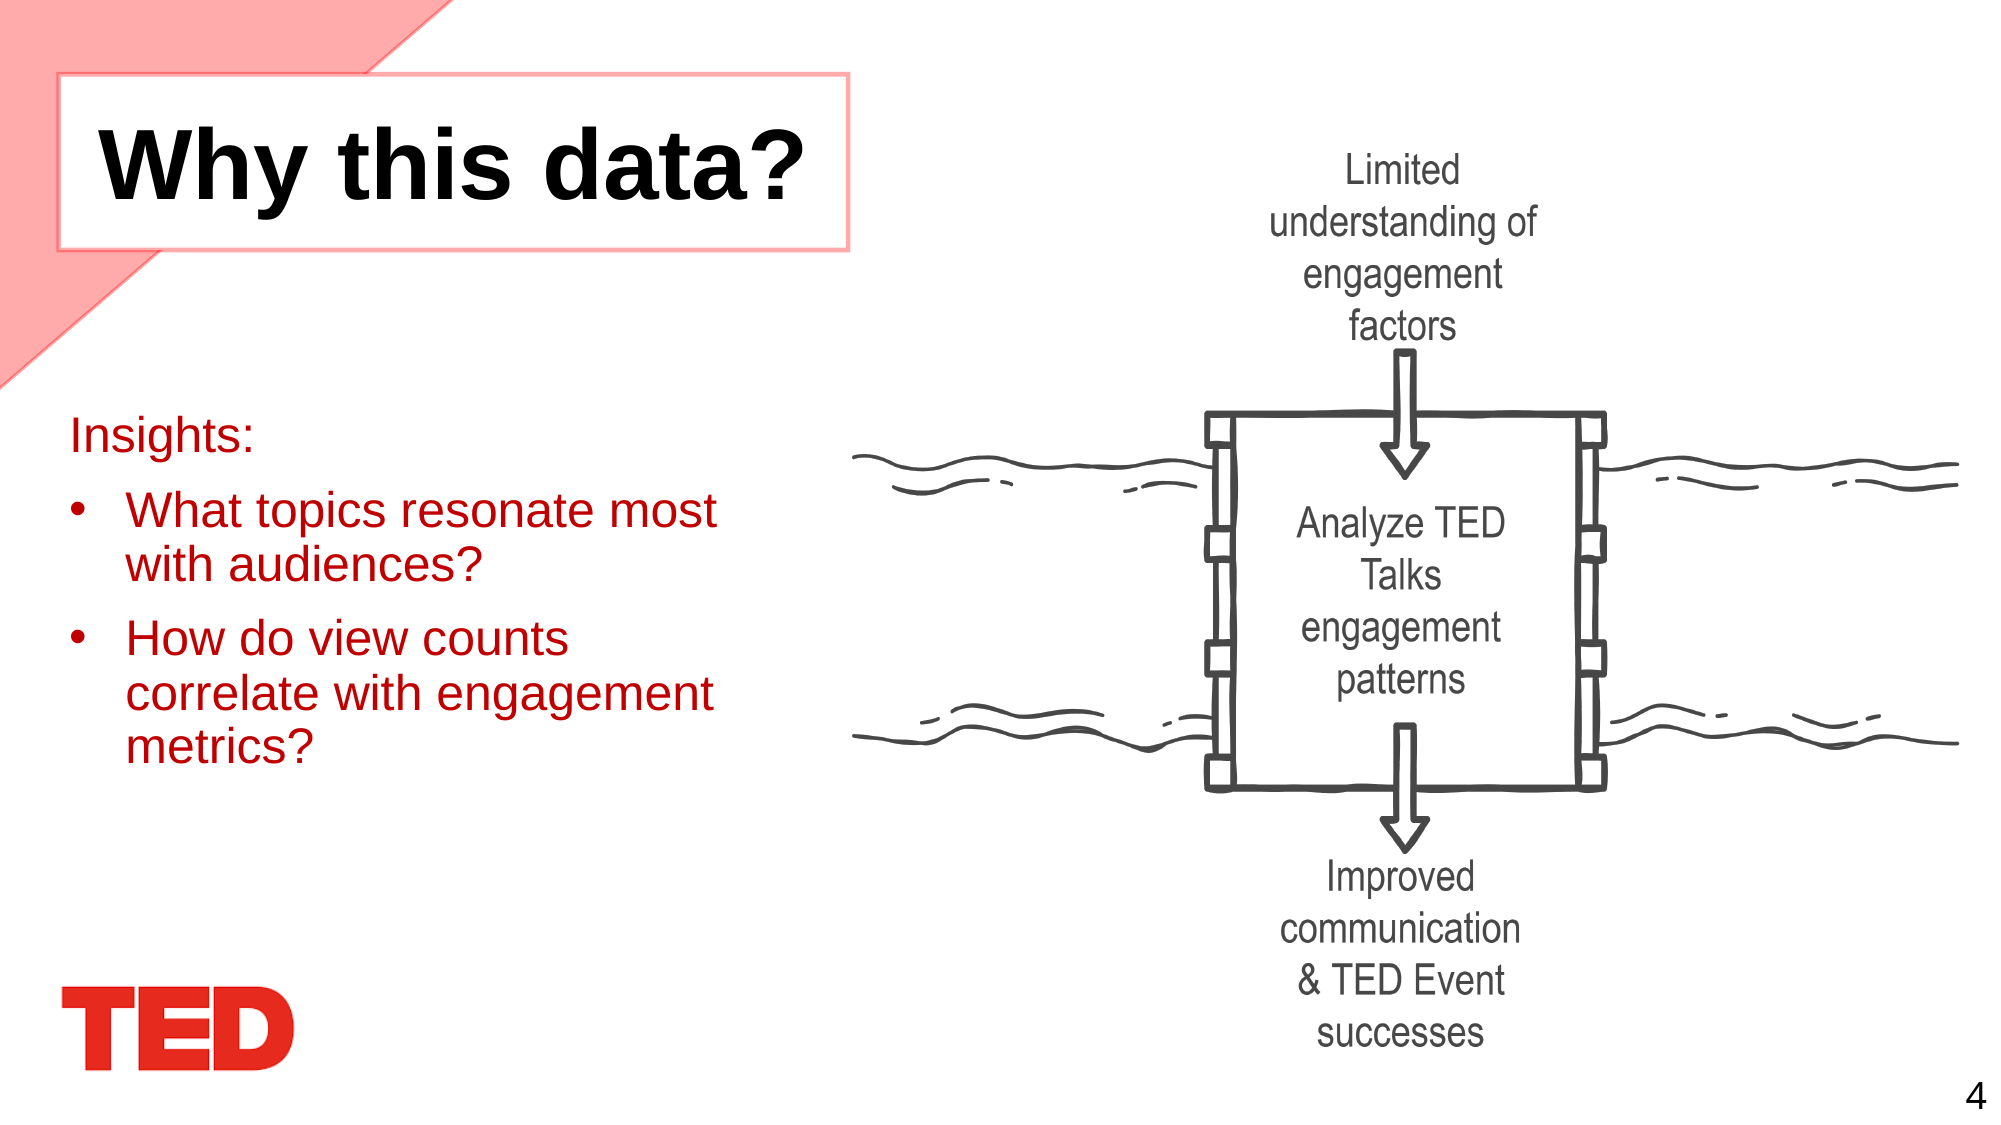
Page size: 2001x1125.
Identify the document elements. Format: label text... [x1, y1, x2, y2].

text_box 4 [1950, 1064, 2000, 1125]
picture [816, 0, 1995, 1124]
text_box [0, 0, 455, 391]
title Why this data? [62, 25, 816, 229]
list Insights: What topics resonate most with audiences? How do view counts correlate with engagement metrics? [54, 364, 768, 819]
text_box [57, 73, 816, 252]
picture [0, 932, 357, 1125]
